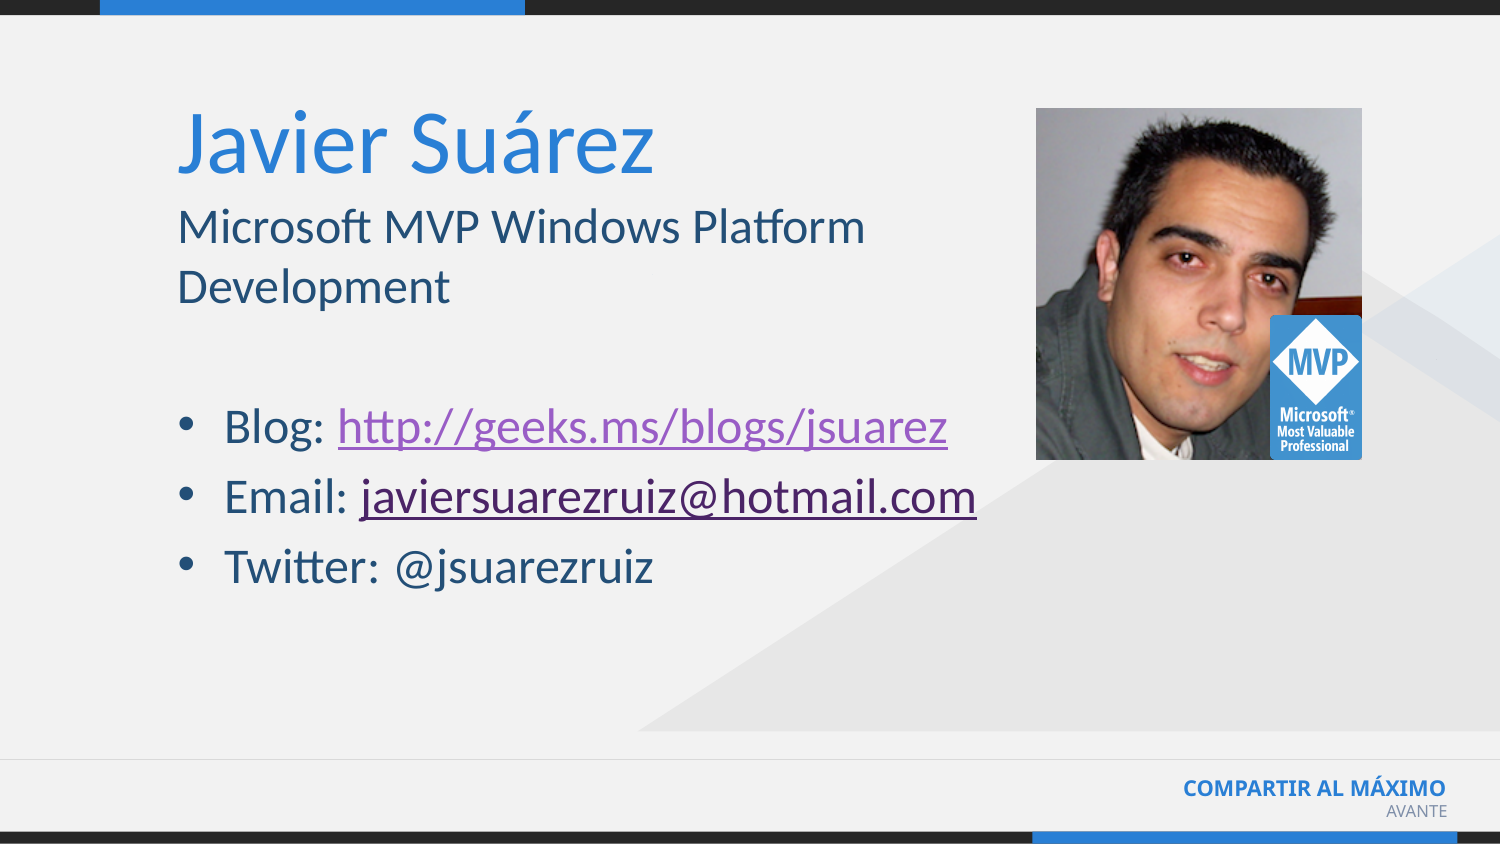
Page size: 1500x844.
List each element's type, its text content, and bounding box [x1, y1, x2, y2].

text_box Javier Suárez [162, 96, 832, 177]
picture [1036, 108, 1362, 460]
text_box Microsoft MVP Windows Platform Development Blog: http://geeks.ms/blogs/jsuarez Email: javiersuarezruiz@hotmail.com Twitter: @jsuarezruiz [162, 193, 1037, 773]
